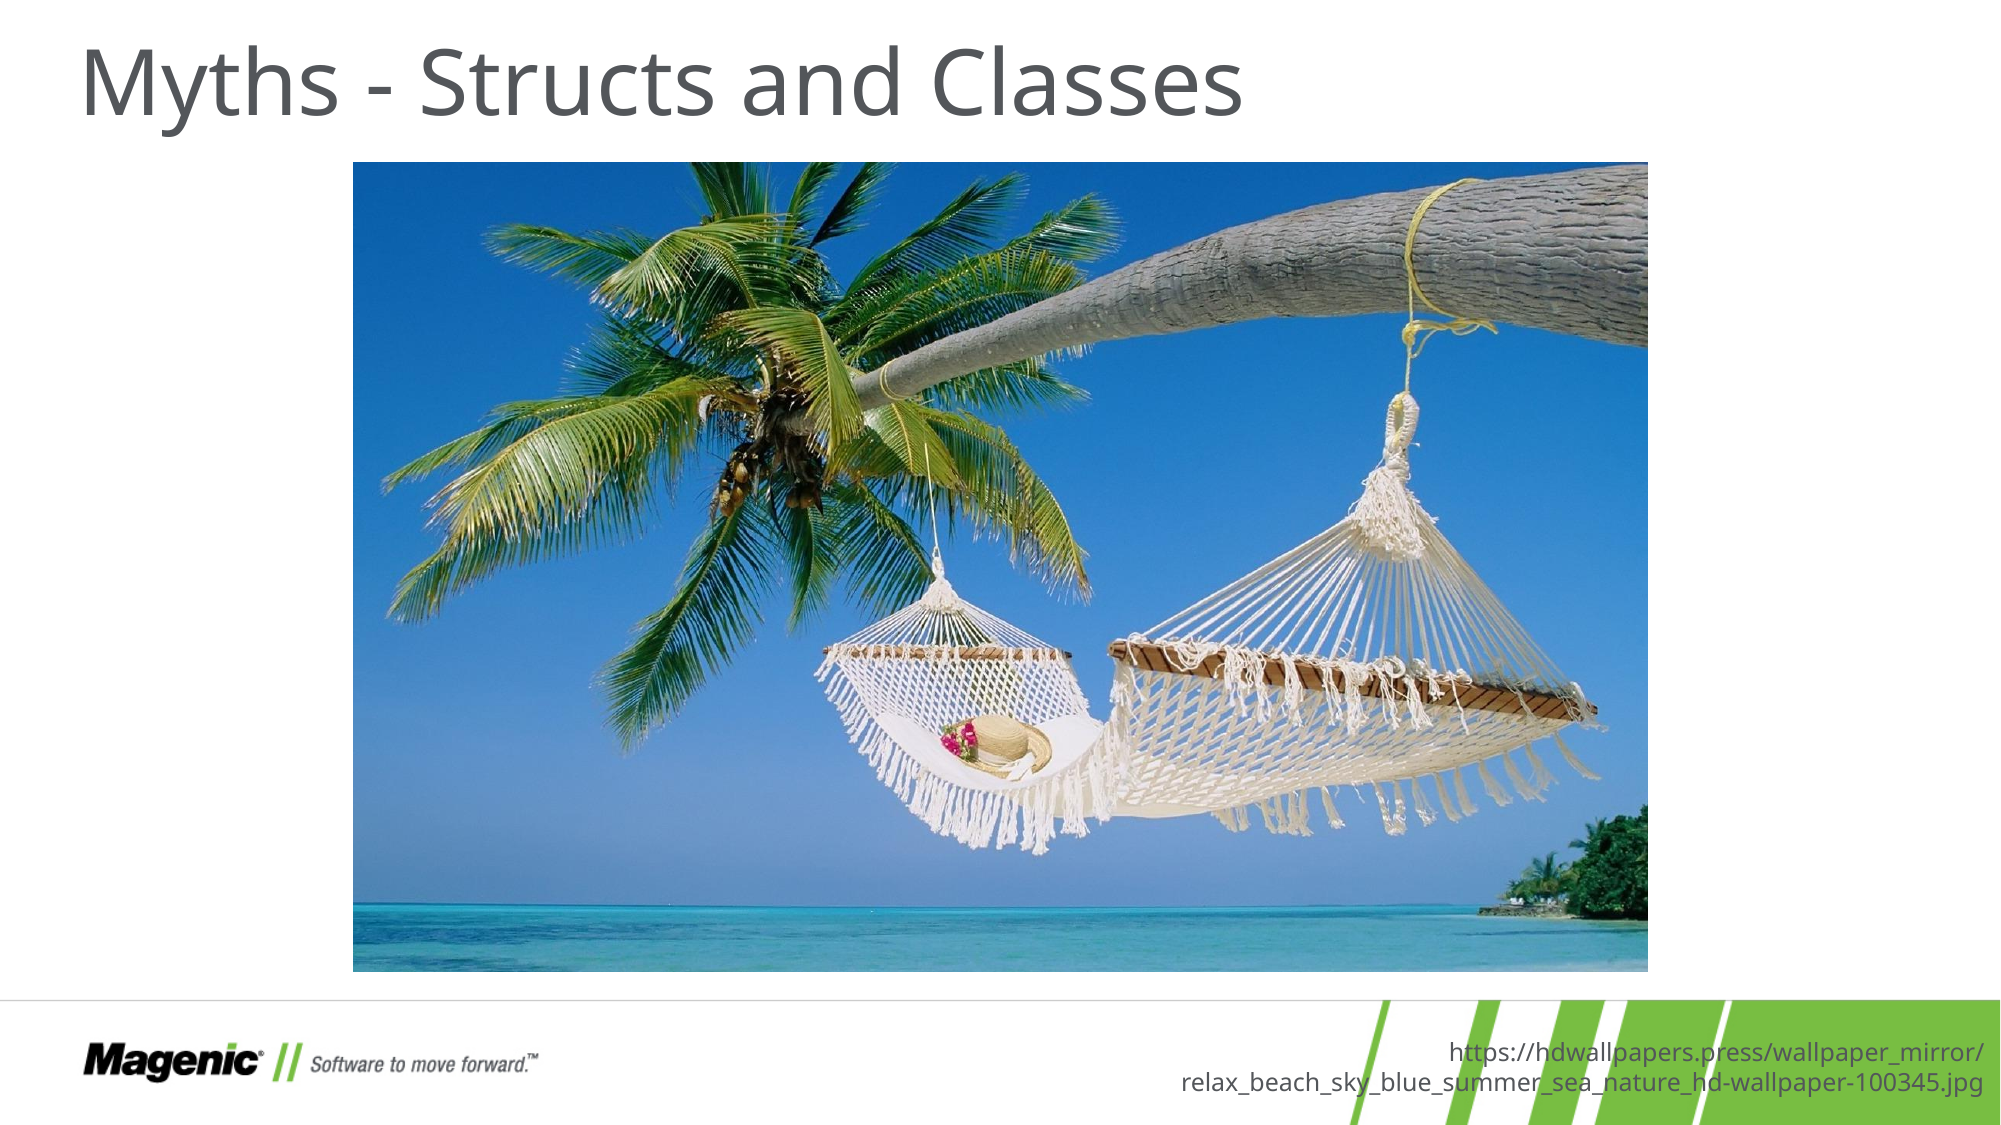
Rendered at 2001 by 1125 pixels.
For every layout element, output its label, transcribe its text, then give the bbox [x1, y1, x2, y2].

picture [0, 0, 2001, 1125]
title Myths - Structs and Classes [63, 41, 1938, 131]
text_box https://hdwallpapers.press/wallpaper_mirror/relax_beach_sky_blue_summer_sea_nature_hd-wallpaper-100345.jpg [920, 1029, 2000, 1104]
